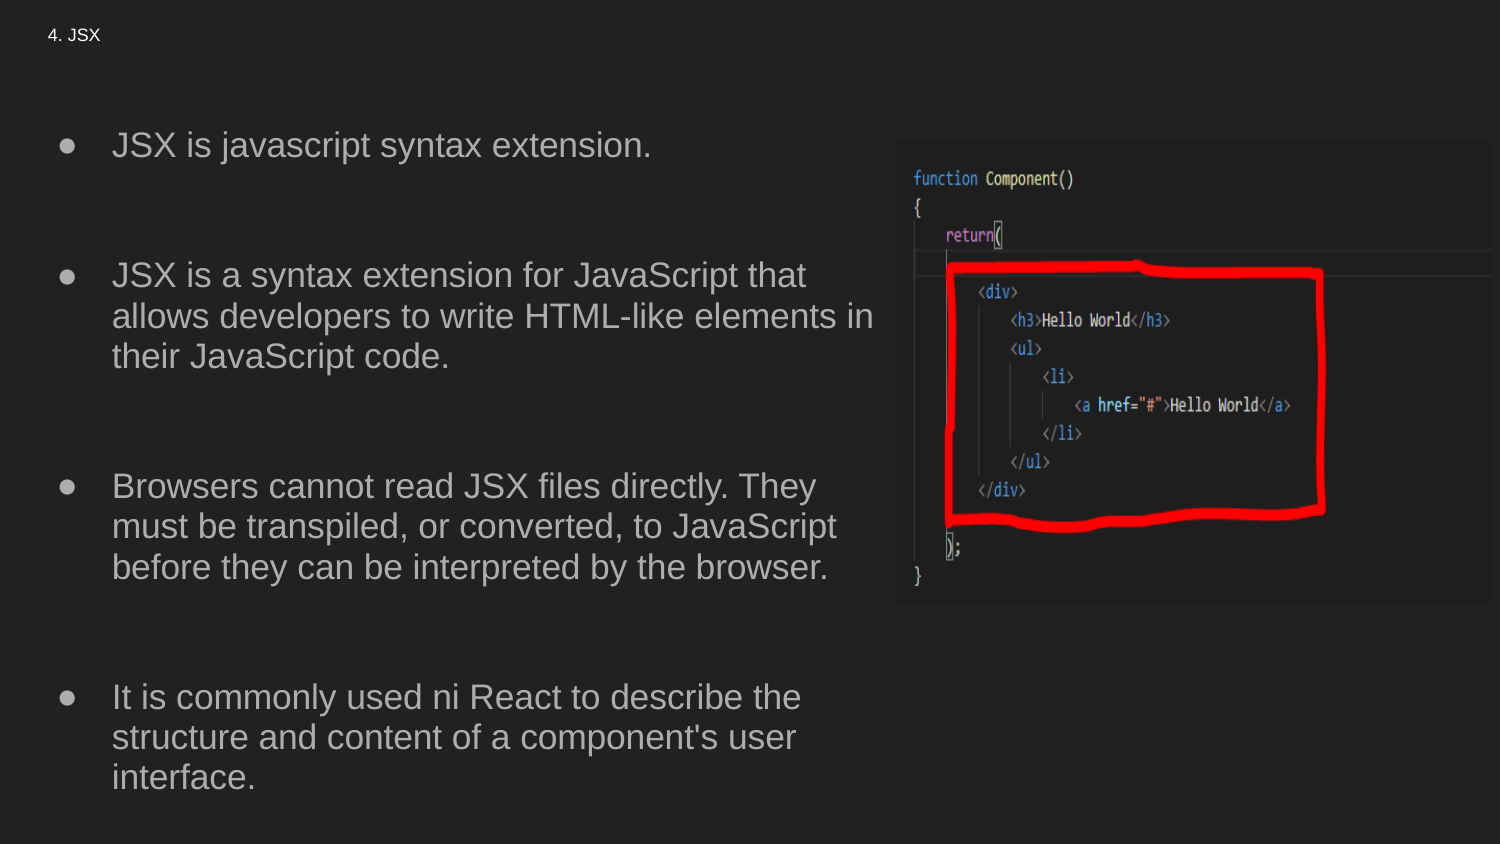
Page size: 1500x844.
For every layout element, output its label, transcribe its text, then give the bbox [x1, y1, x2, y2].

title 4. JSX [32, 8, 1431, 61]
picture [896, 138, 1491, 604]
list JSX is javascript syntax extension. JSX is a syntax extension for JavaScript that allows developers to write HTML-like elements in their JavaScript code. Browsers cannot read JSX files directly. They must be transpiled, or converted, to JavaScript before they can be interpreted by the browser. It is commonly used ni React to describe the structure and content of a component's user interface. [21, 110, 910, 753]
